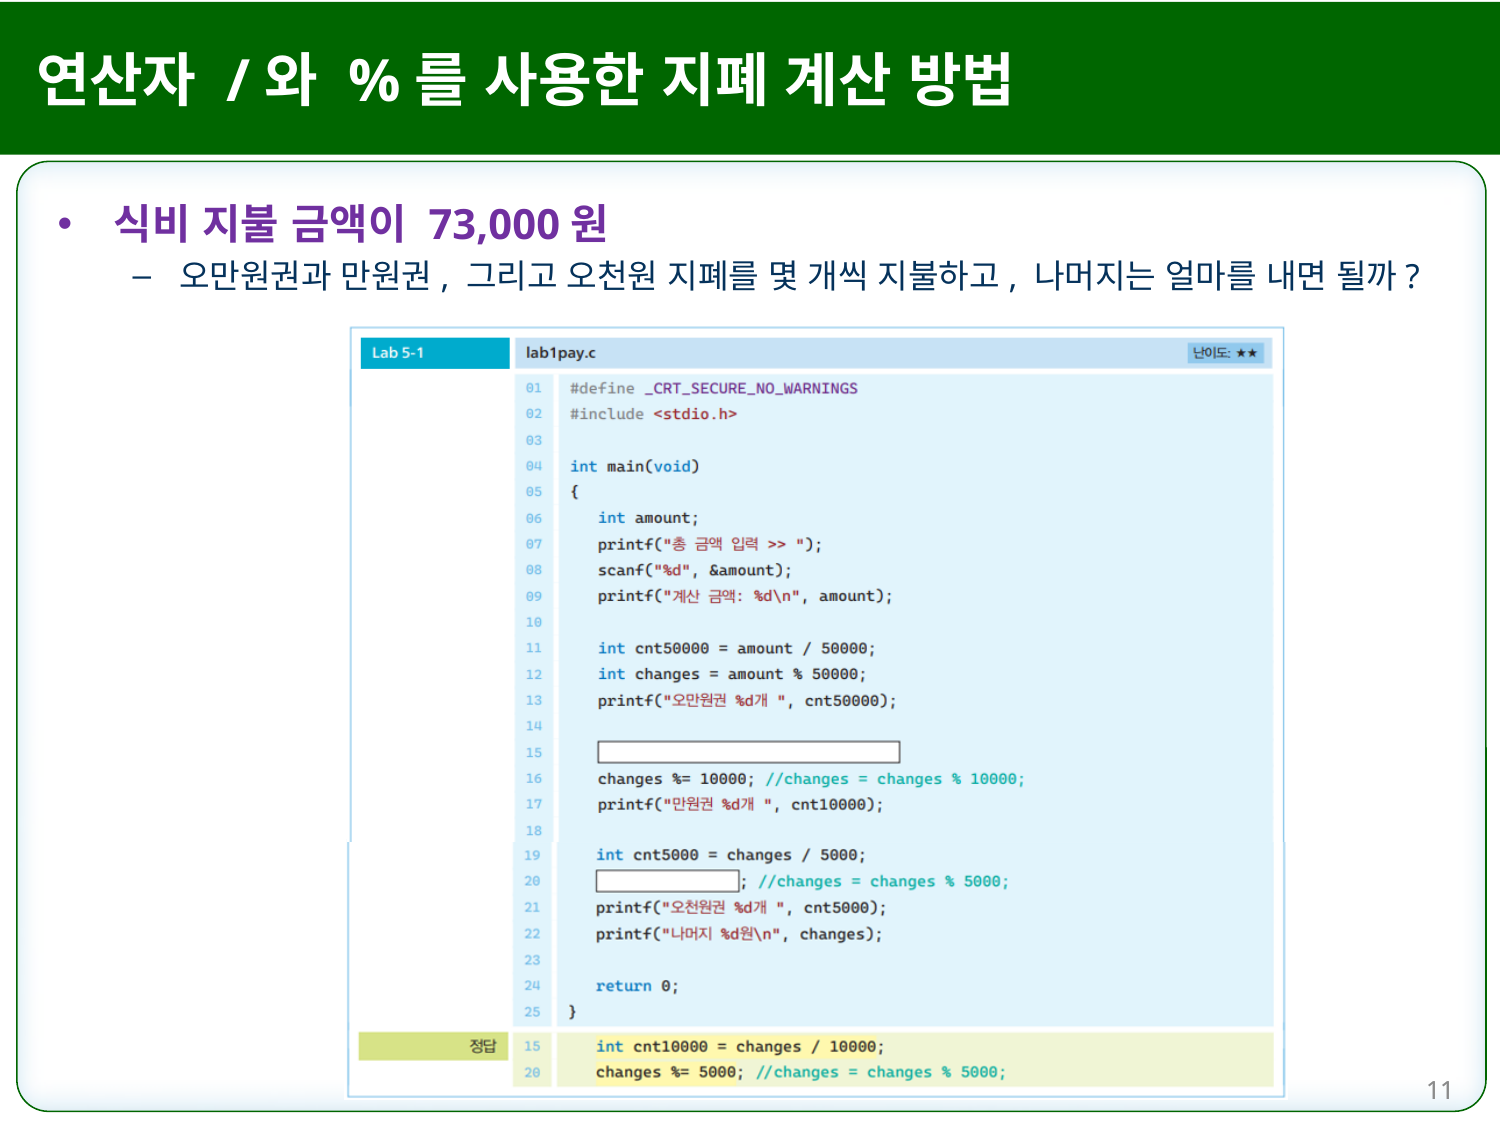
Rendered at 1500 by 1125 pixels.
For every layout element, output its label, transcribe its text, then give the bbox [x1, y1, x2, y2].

slide_number 11 [1119, 1071, 1470, 1112]
list 식비 지불 금액이 73,000원 오만원권과 만원권, 그리고 오천원 지폐를 몇 개씩 지불하고, 나머지는 얼마를 내면 될까? [42, 190, 1454, 1065]
title 연산자 /와 %를 사용한 지폐 계산 방법 [21, 40, 1476, 115]
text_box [344, 321, 1290, 1100]
